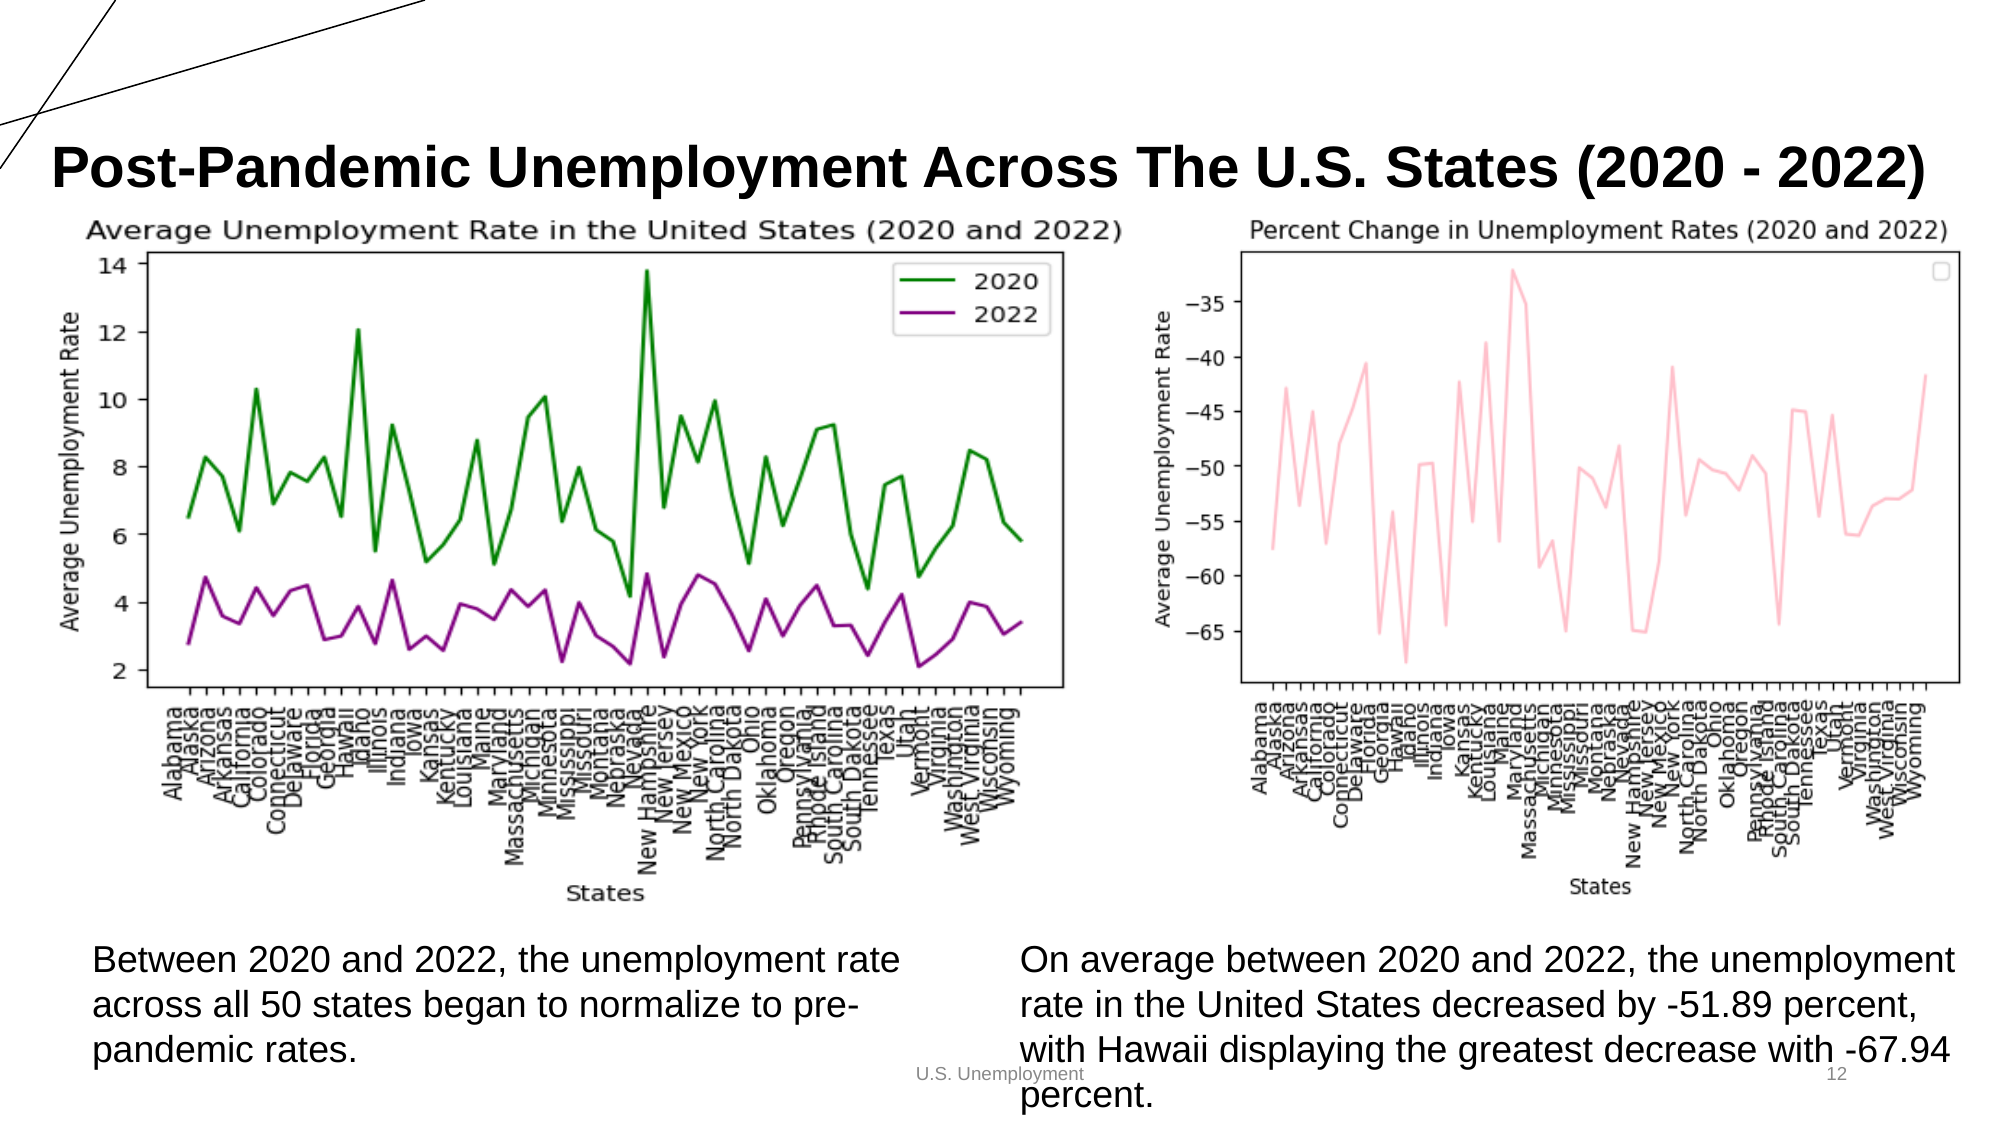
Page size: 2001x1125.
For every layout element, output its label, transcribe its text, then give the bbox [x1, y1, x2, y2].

text_box On average between 2020 and 2022, the unemployment rate in the United States decreased by -51.89 percent, with Hawaii displaying the greatest decrease with -67.94 percent. [1004, 919, 1990, 1125]
footer U.S. Unemployment [662, 1042, 1004, 1103]
picture [42, 205, 1972, 920]
title Post-Pandemic Unemployment Across The U.S. States (2020 - 2022) [32, 59, 1948, 278]
text_box Between 2020 and 2022, the unemployment rate across all 50 states began to normalize to pre-pandemic rates. [77, 927, 985, 1086]
